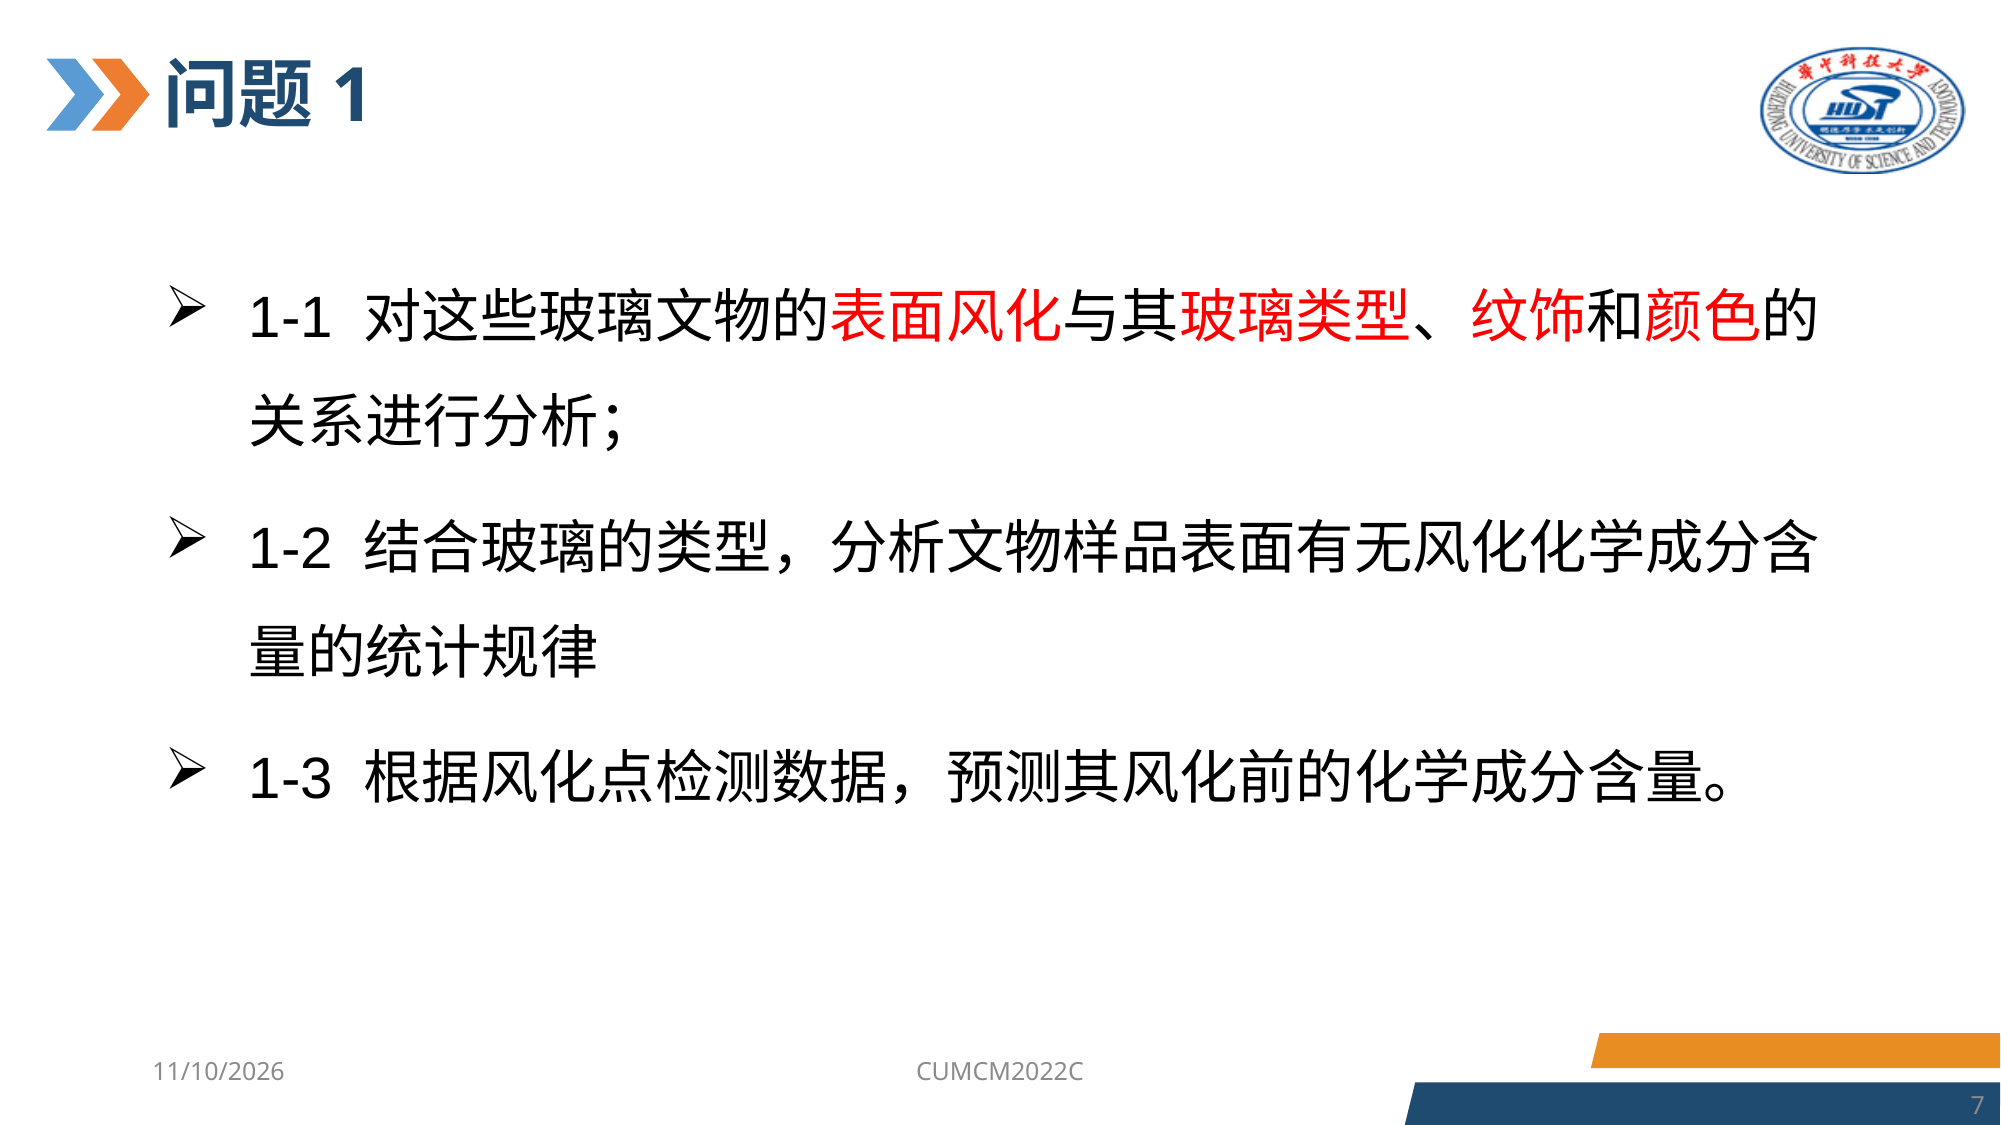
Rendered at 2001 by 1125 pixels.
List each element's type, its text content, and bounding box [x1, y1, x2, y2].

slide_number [137, 1042, 588, 1103]
list 1-1 对这些玻璃文物的表面风化与其玻璃类型、纹饰和颜色的关系进行分析； 1-2 结合玻璃的类型，分析文物样品表面有无风化化学成分含量的统计规律 1-3 根据风化点检测数据，预测其风化前的化学成分含量。 [149, 236, 1875, 980]
picture [1759, 46, 1966, 174]
footer CUMCM2022C [662, 1042, 1338, 1103]
title 问题1 [149, 49, 1875, 146]
slide_number 7 [1549, 1076, 2000, 1125]
